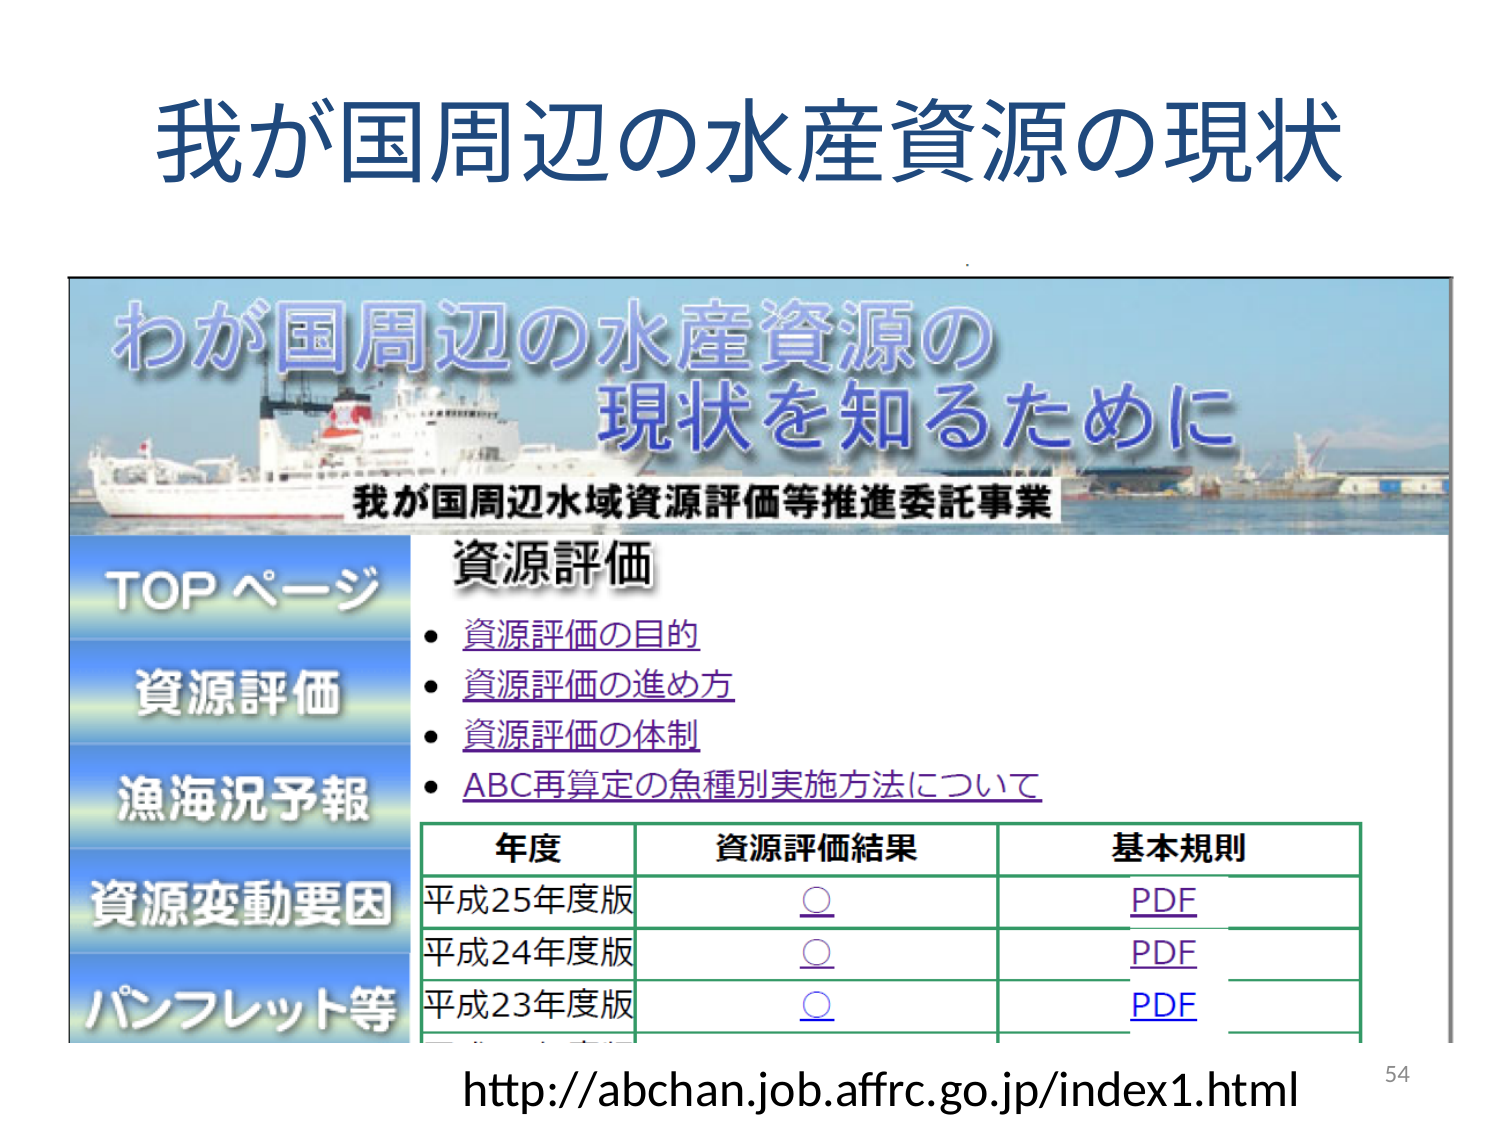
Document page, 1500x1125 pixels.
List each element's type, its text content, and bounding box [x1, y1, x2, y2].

text_box http://abchan.job.affrc.go.jp/index1.html [447, 1052, 1316, 1124]
picture [40, 263, 1500, 1043]
slide_number 54 [1316, 1052, 1425, 1103]
title 我が国周辺の水産資源の現状 [75, 45, 1425, 233]
